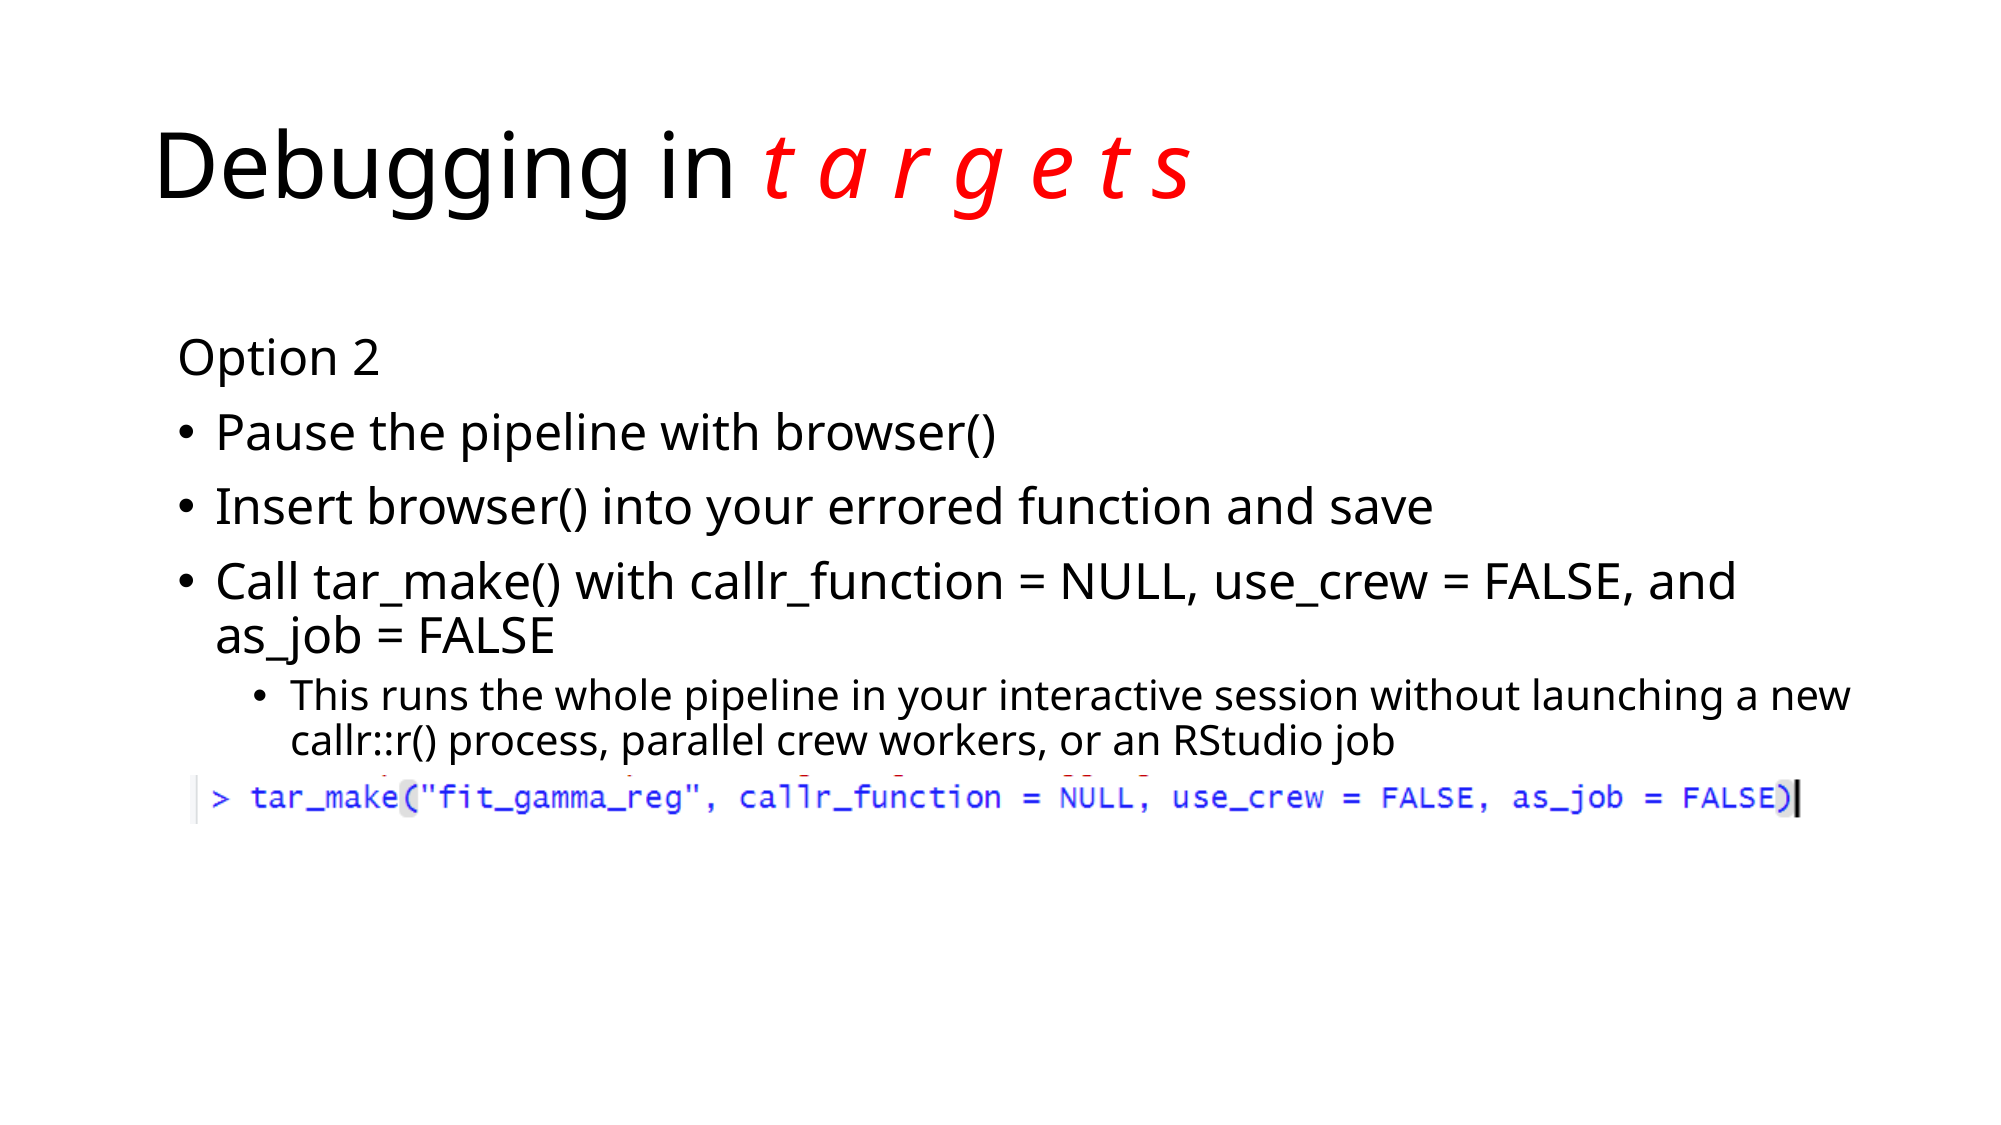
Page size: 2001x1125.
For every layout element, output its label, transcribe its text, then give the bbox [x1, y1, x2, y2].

picture [189, 774, 1810, 825]
list [137, 299, 1863, 1014]
text_box Option 2 Pause the pipeline with browser() Insert browser() into your errored function and save Call tar_make() with callr_function = NULL, use_crew = FALSE, and as_job = FALSE This runs the whole pipeline in your interactive session without launching a new callr::r() process, parallel crew workers, or an RStudio job [162, 324, 1888, 1039]
title Debugging in t a r g e t s [137, 59, 1863, 278]
